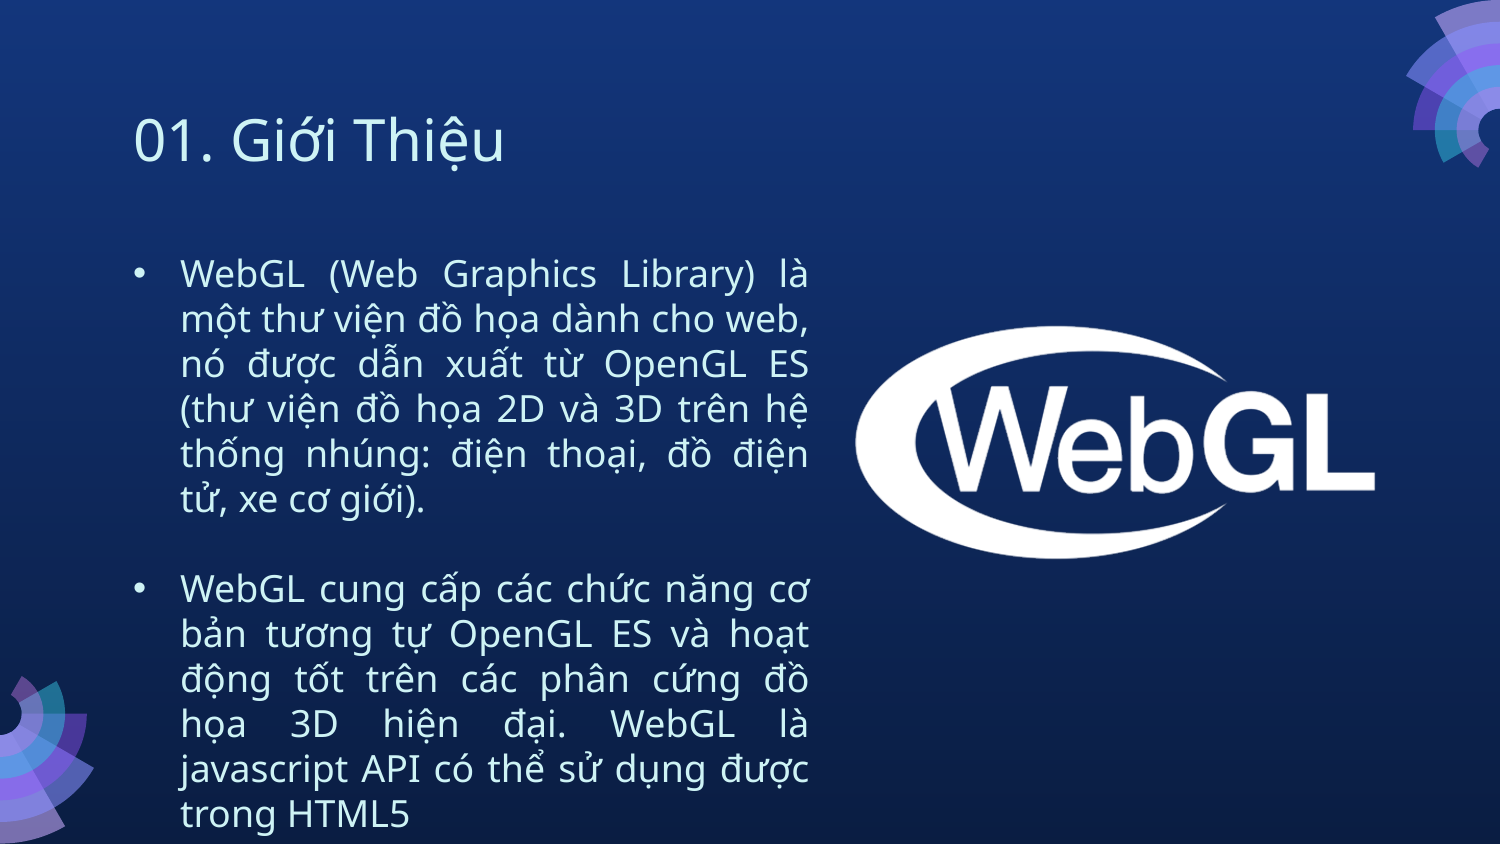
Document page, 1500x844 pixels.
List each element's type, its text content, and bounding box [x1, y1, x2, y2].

subtitle WebGL (Web Graphics Library) là một thư viện đồ họa dành cho web, nó được dẫn xuất từ OpenGL ES (thư viện đồ họa 2D và 3D trên hệ thống nhúng: điện thoại, đồ điện tử, xe cơ giới). WebGL cung cấp các chức năng cơ bản tương tự OpenGL ES và hoạt động tốt trên các phân cứng đồ họa 3D hiện đại. WebGL là javascript API có thể sử dụng được trong HTML5 [118, 235, 825, 756]
title 01. Giới Thiệu [118, 88, 1382, 183]
picture [848, 318, 1383, 569]
